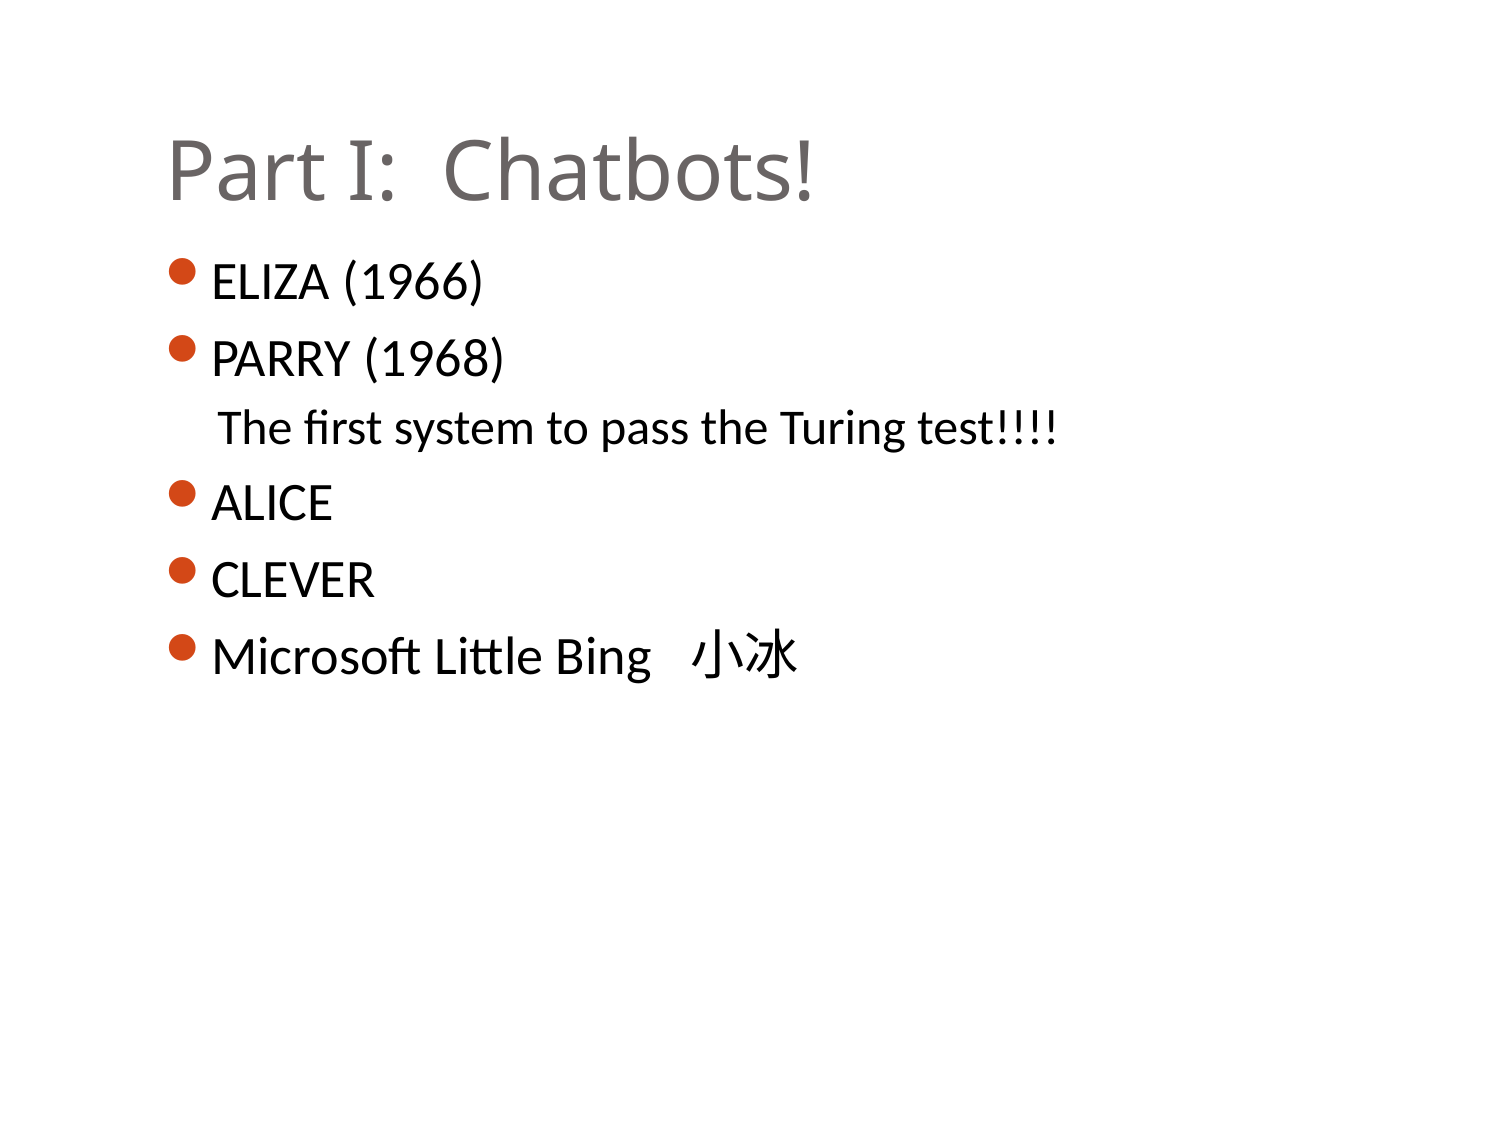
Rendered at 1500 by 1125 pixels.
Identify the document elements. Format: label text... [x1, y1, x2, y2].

list ELIZA (1966) PARRY (1968) The first system to pass the Turing test!!!! ALICE CLEVER Microsoft Little Bing 小冰 [149, 237, 1426, 988]
title Part I: Chatbots! [149, 44, 1426, 233]
